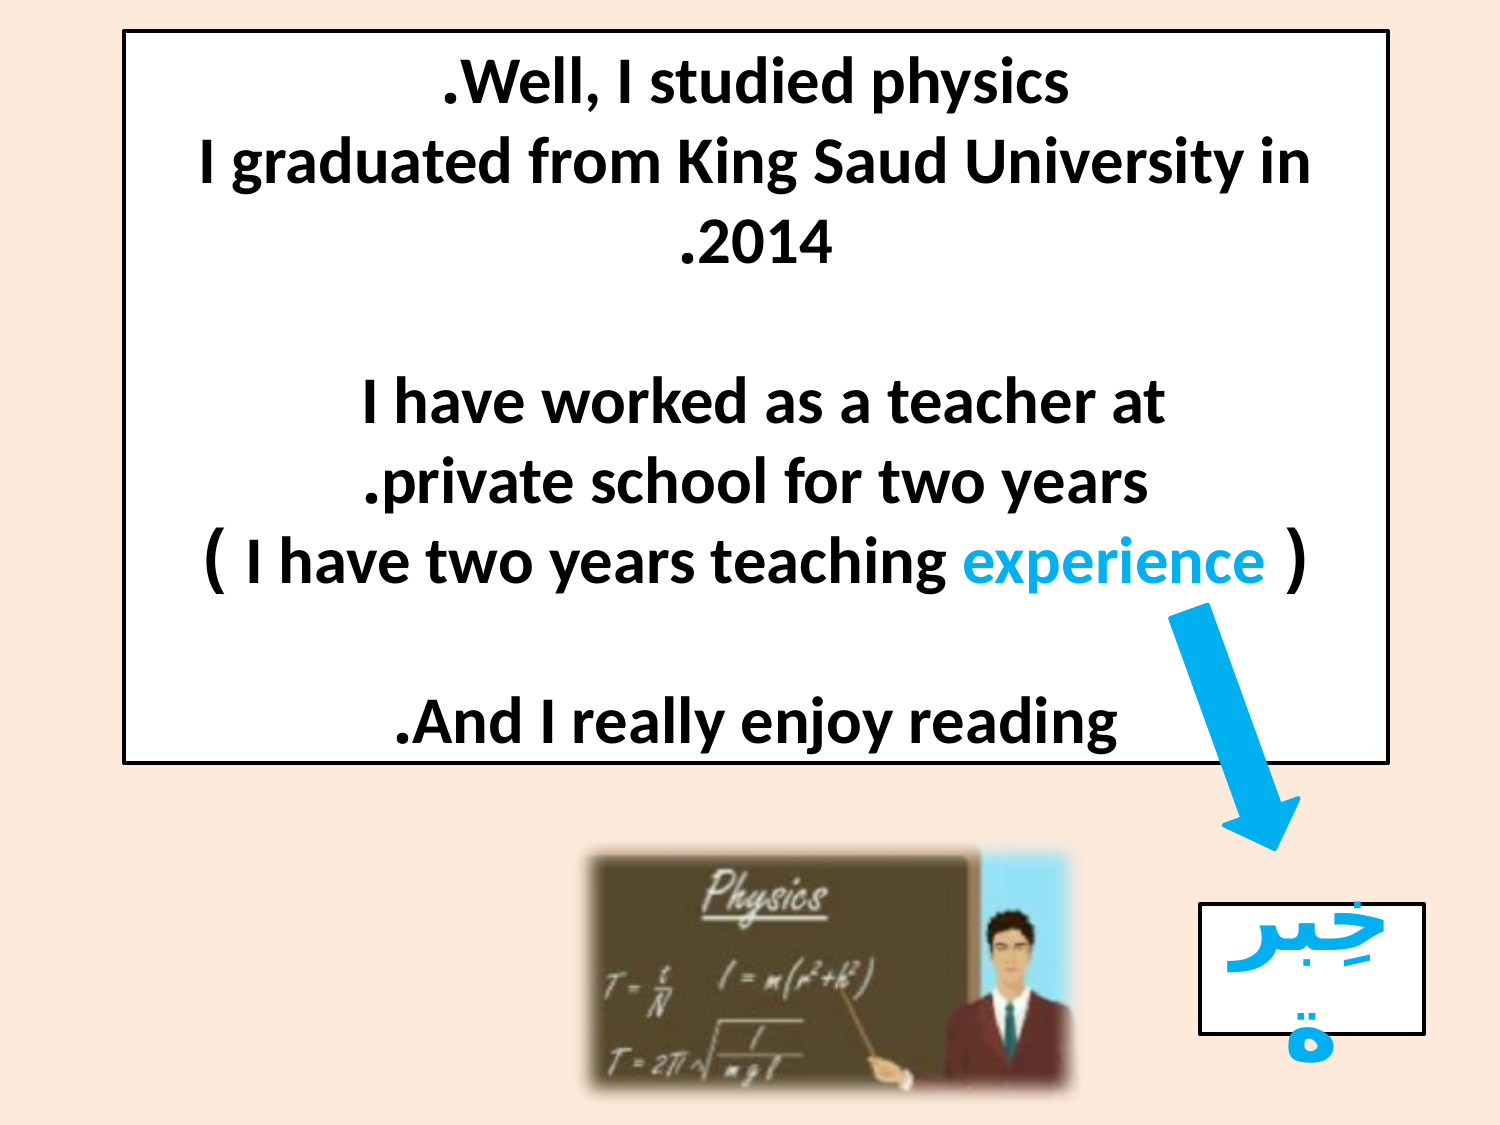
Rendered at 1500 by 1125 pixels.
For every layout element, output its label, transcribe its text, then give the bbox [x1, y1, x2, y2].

text_box خِبرة [1198, 902, 1426, 1036]
picture [572, 835, 1086, 1106]
title [0, 0, 1500, 1125]
text_box Well, I studied physics. I graduated from King Saud University in 2014. I have worked as a teacher at private school for two years. ( I have two years teaching experience ) And I really enjoy reading. [122, 29, 1390, 765]
text_box [1168, 602, 1301, 852]
